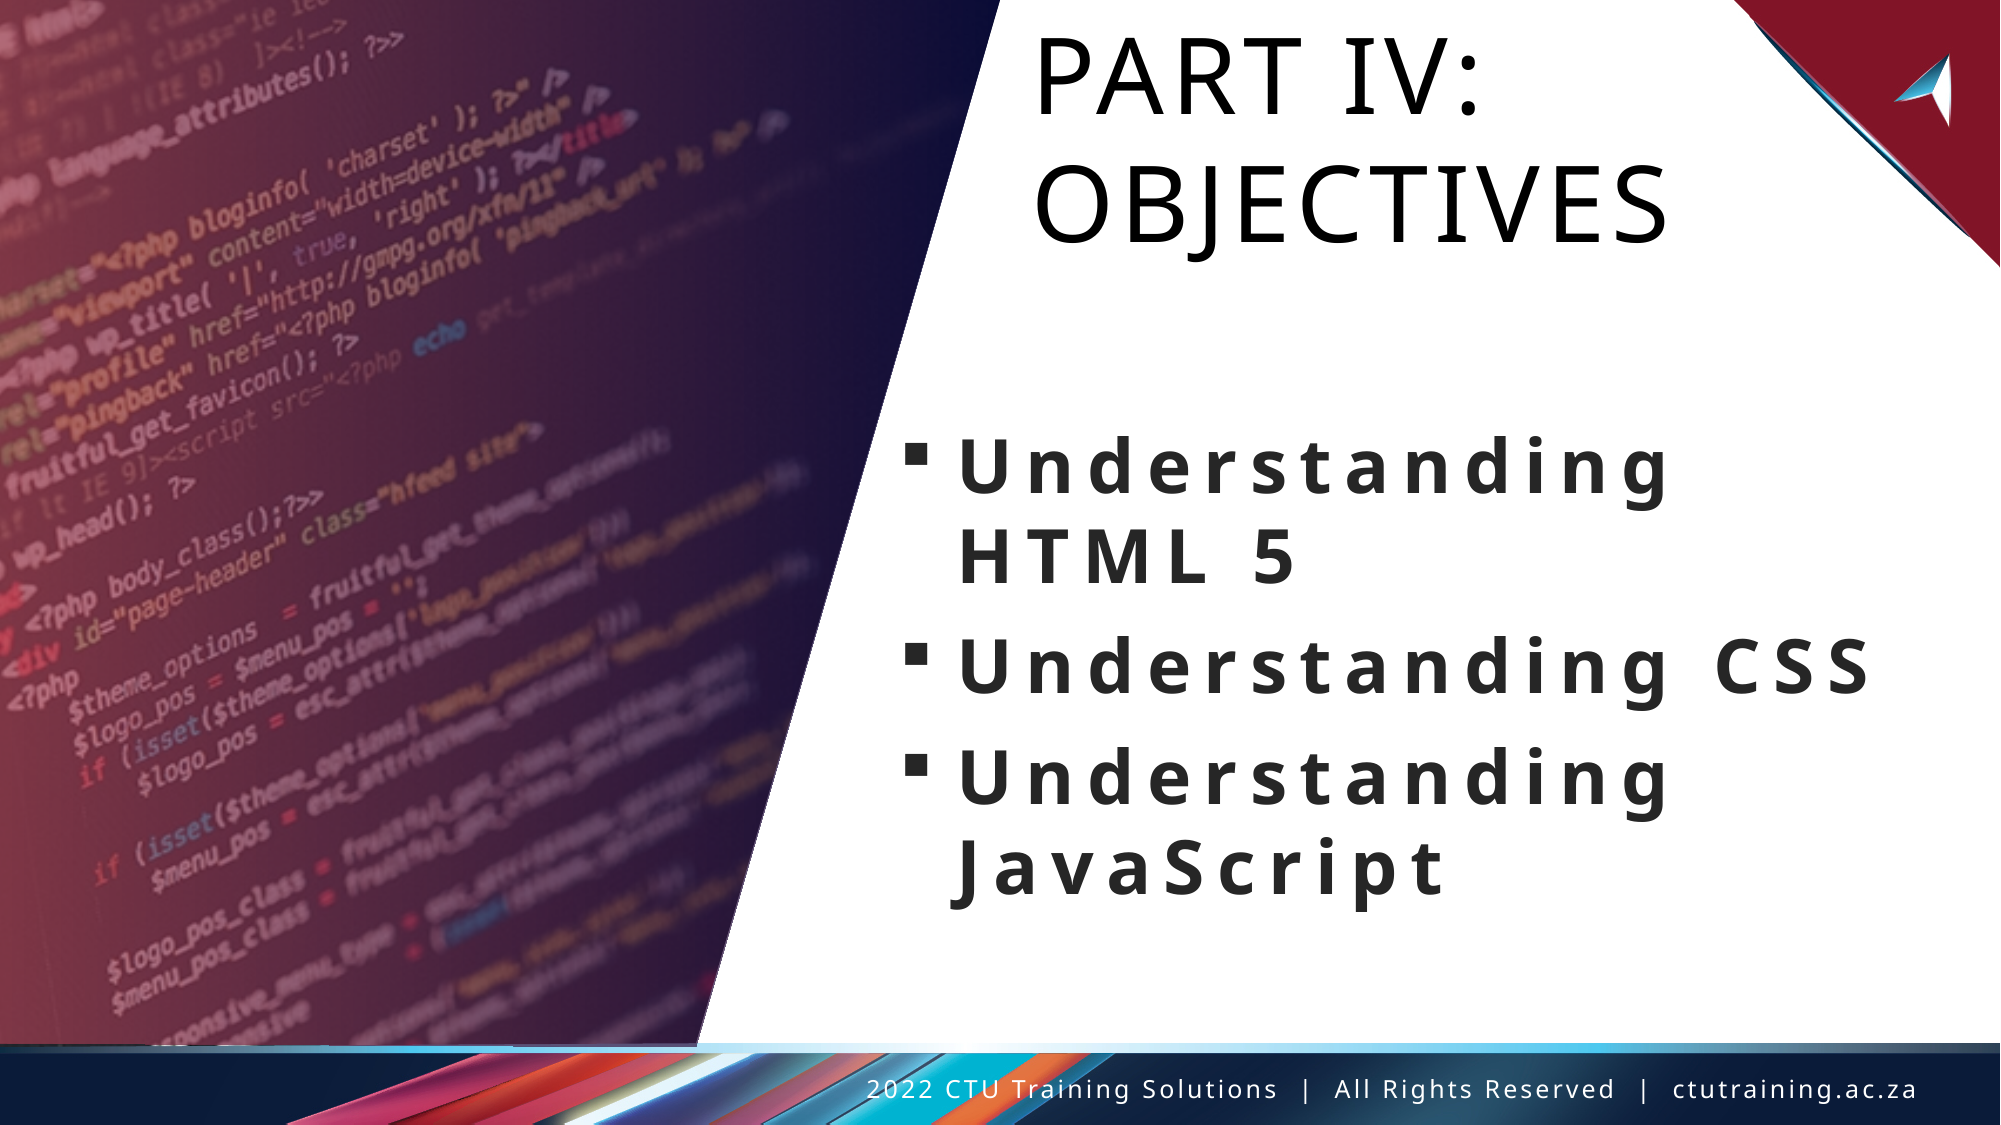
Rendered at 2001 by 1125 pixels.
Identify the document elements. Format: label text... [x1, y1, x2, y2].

text_box 2022 CTU Training Solutions | All Rights Reserved | ctutraining.ac.za [67, 1066, 1934, 1112]
picture [0, 0, 2000, 1125]
text_box PART IV: OBJECTIVES [1016, 0, 1878, 273]
text_box Understanding HTML 5 Understanding CSS Understanding JavaScript [1000, 335, 1968, 993]
